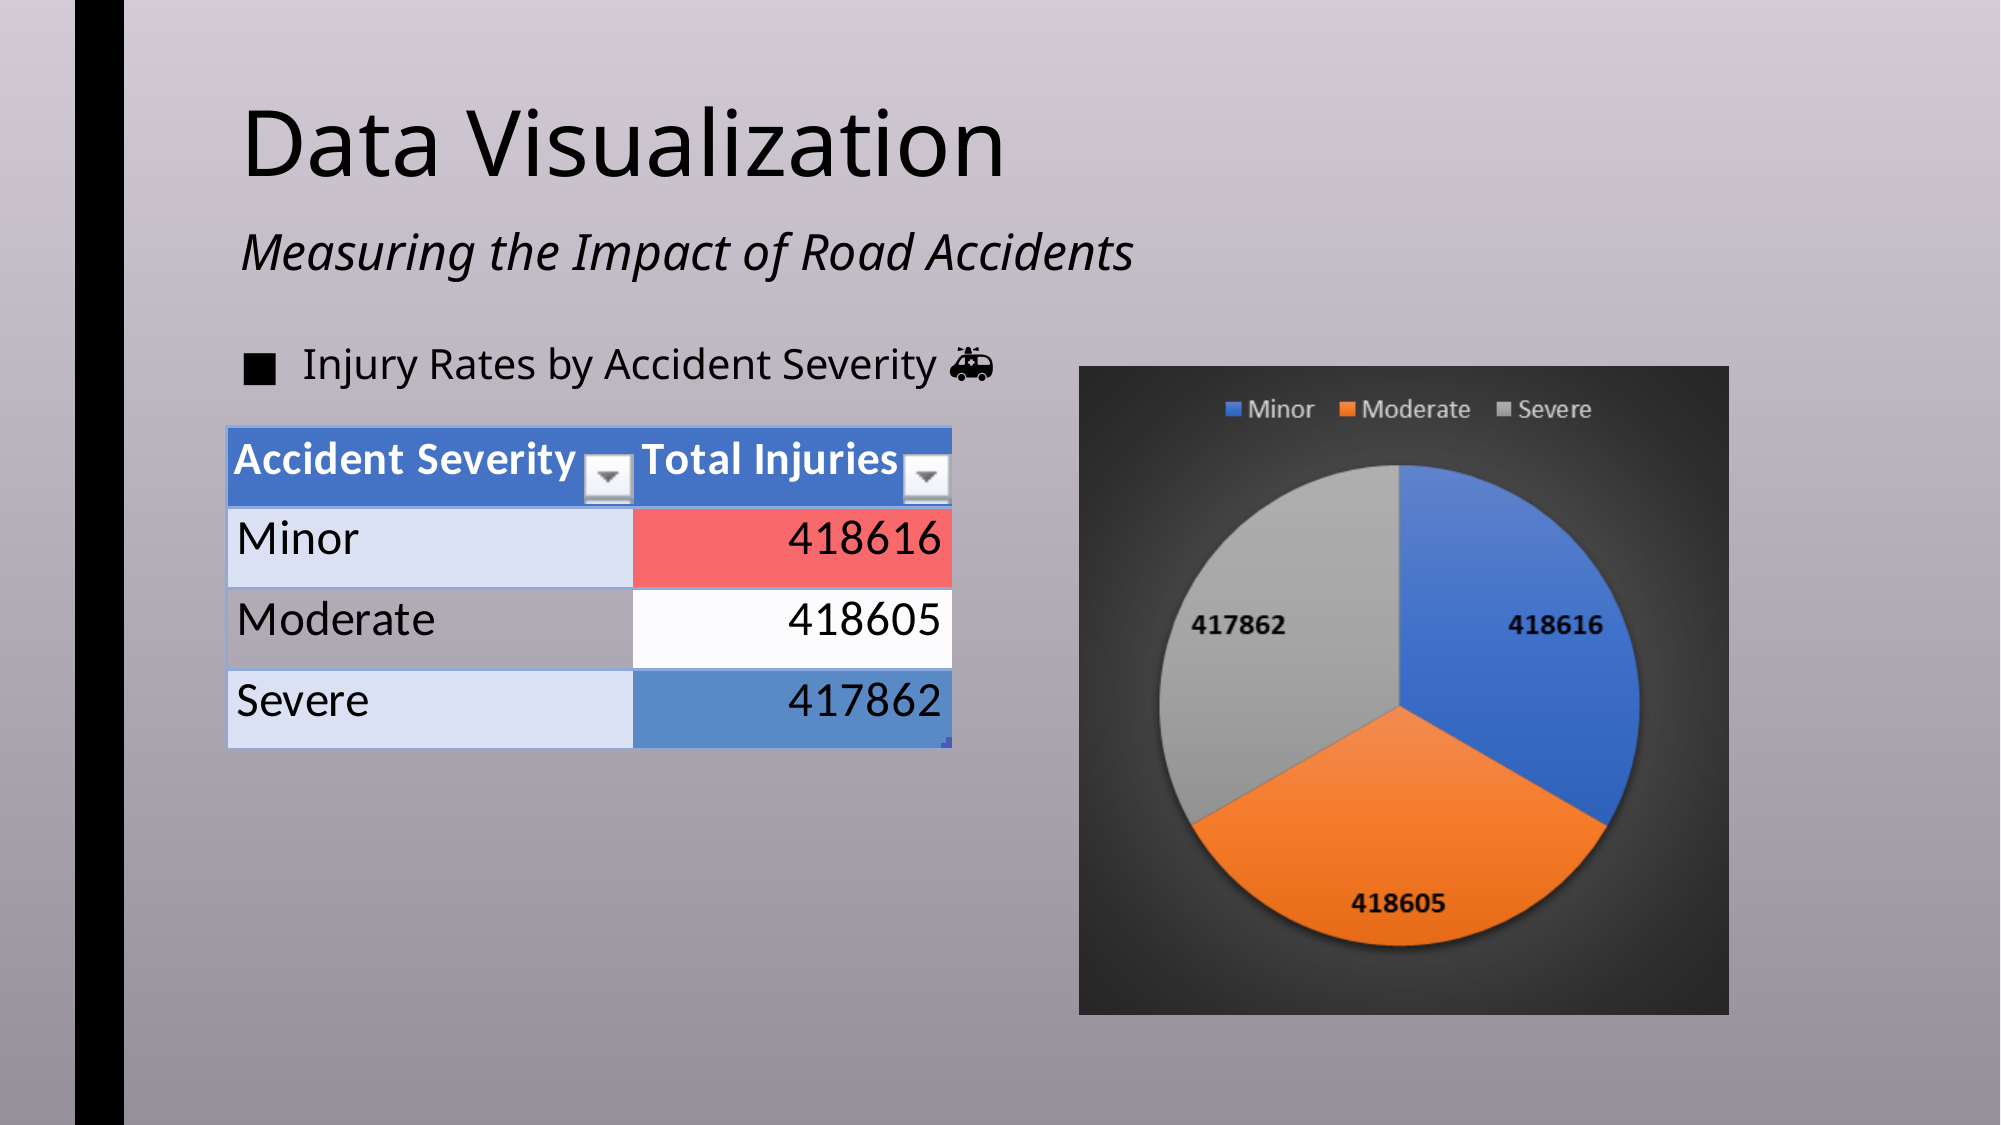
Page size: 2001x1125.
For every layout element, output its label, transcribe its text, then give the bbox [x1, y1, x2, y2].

text_box [0, 0, 75, 1125]
picture [224, 425, 955, 752]
title Data Visualization Measuring the Impact of Road Accidents [225, 90, 1800, 334]
picture [1079, 366, 1729, 1015]
text_box [75, 0, 124, 1125]
list Injury Rates by Accident Severity 🚑 [225, 334, 1800, 963]
text_box [124, 0, 2000, 1125]
